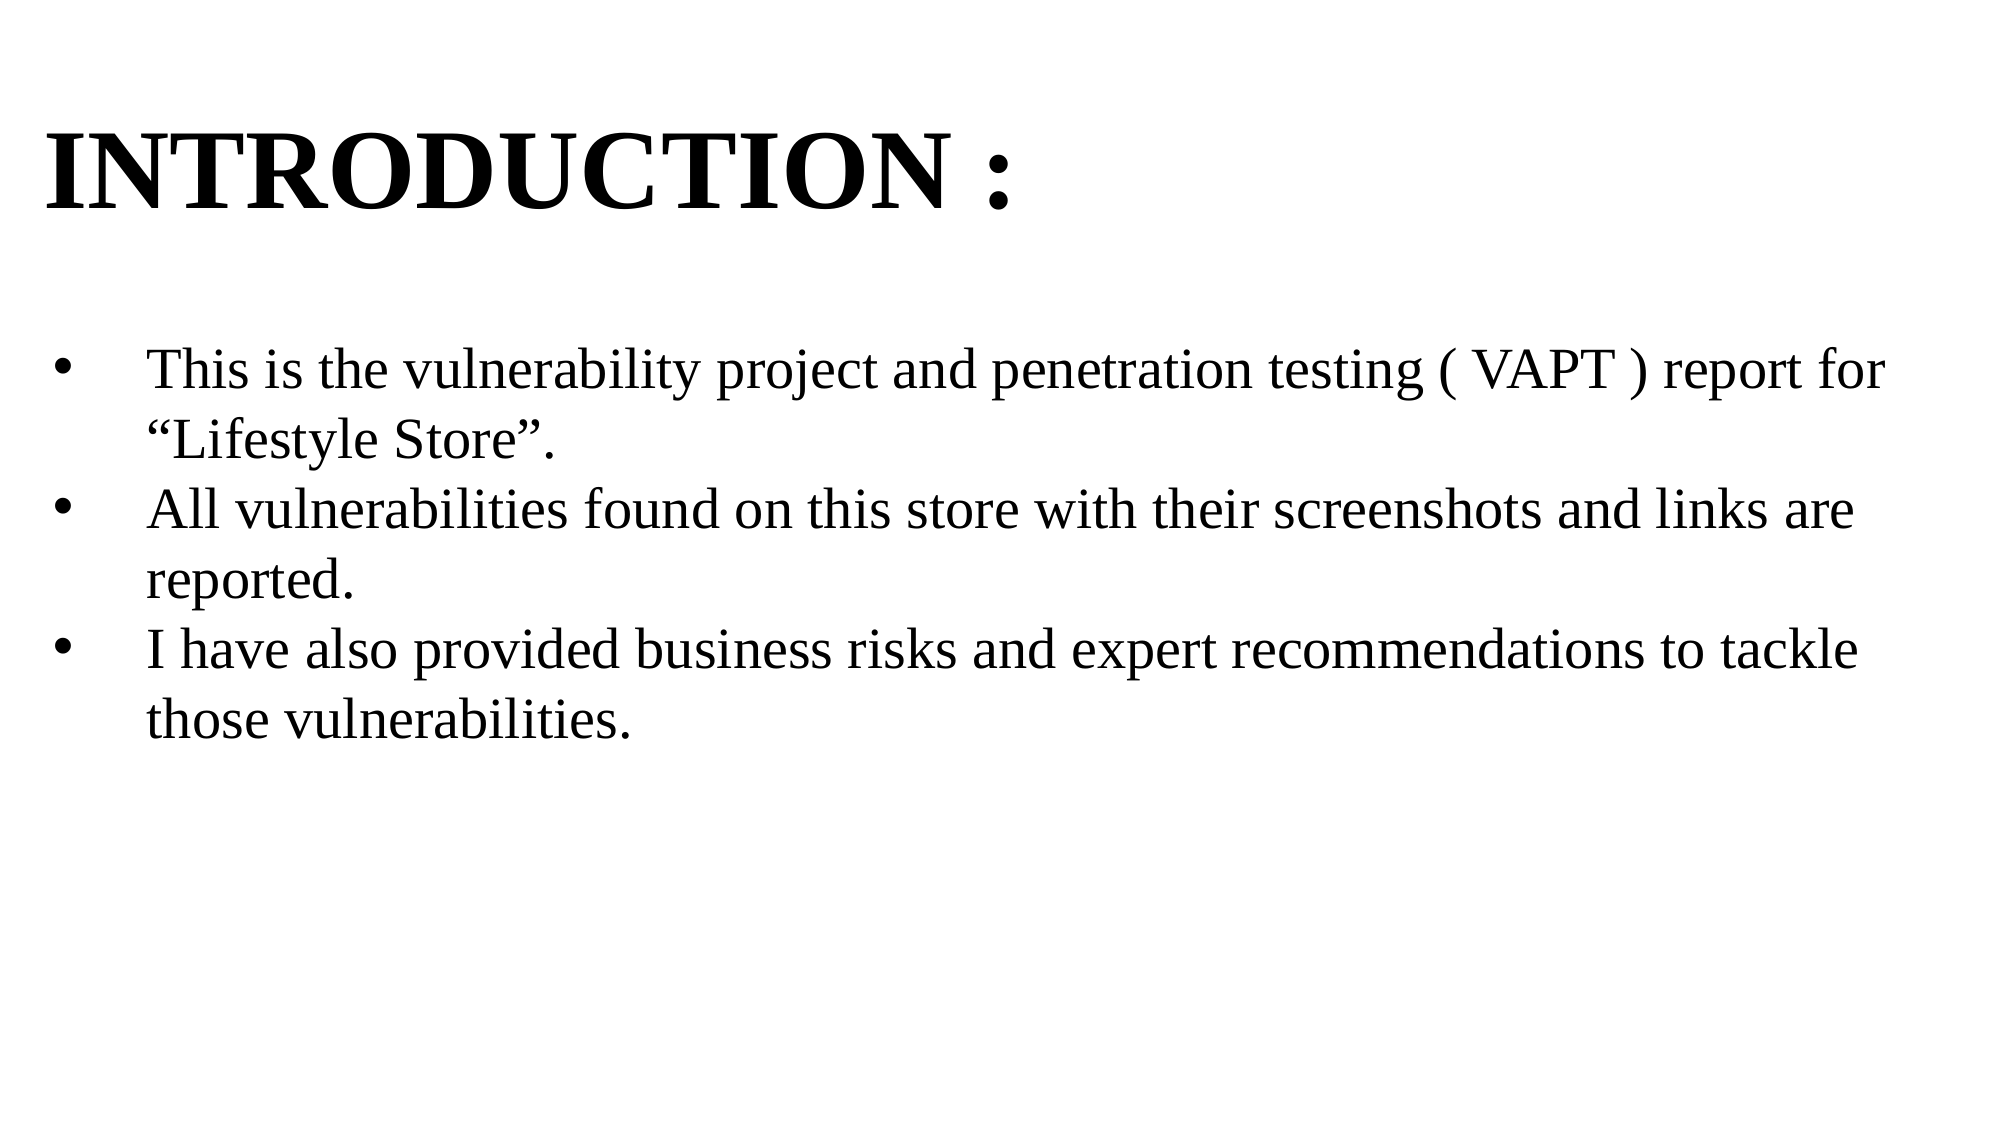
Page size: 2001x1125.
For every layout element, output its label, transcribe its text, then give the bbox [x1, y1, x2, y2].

title INTRODUCTION : [16, 75, 1047, 242]
text_box This is the vulnerability project and penetration testing ( VAPT ) report for “Lifestyle Store”. All vulnerabilities found on this store with their screenshots and links are reported. I have also provided business risks and expert recommendations to tackle those vulnerabilities. [38, 322, 1962, 803]
